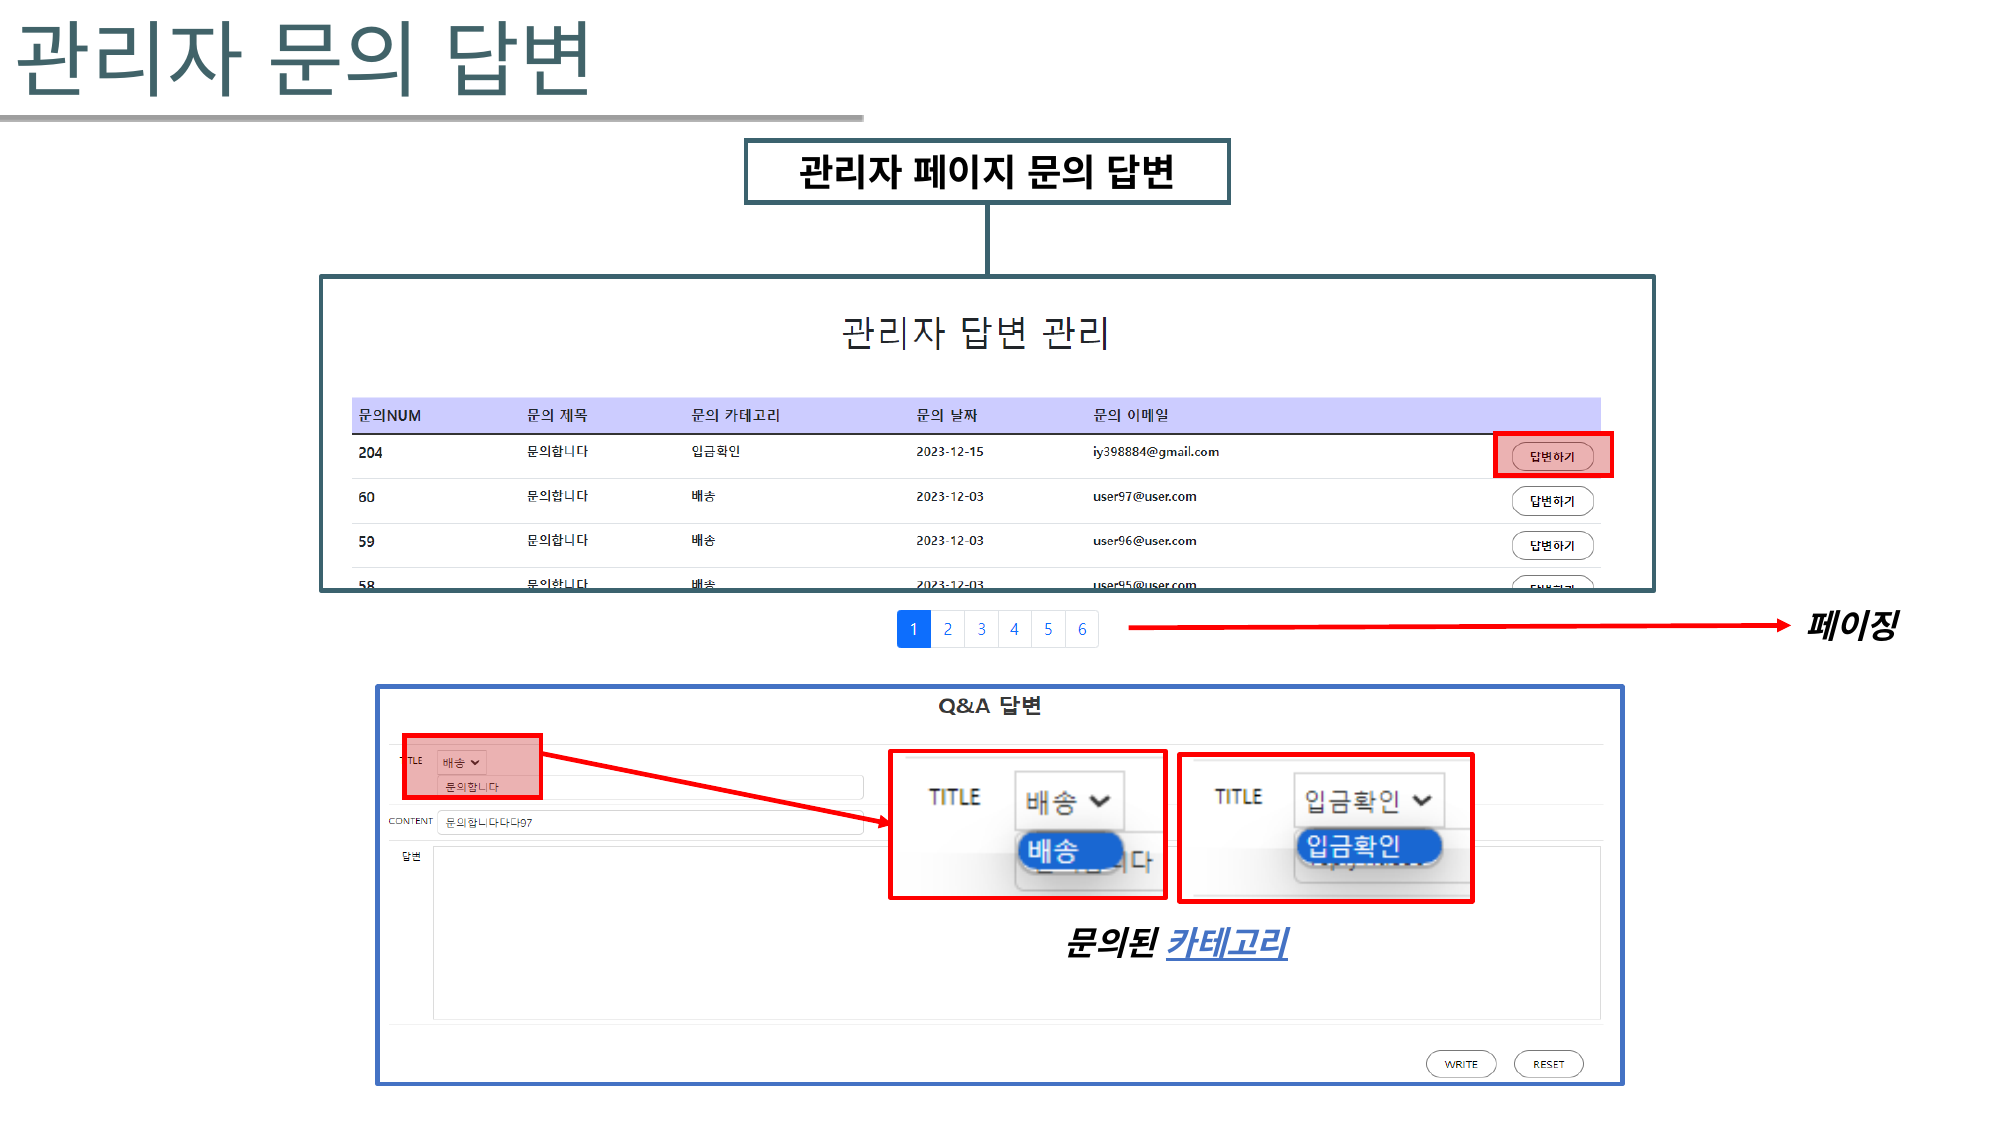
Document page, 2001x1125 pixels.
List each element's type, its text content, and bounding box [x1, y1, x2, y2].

picture [871, 590, 1129, 666]
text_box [379, 689, 1620, 1082]
picture [323, 279, 1652, 589]
text_box 페이징 [1791, 598, 1913, 653]
text_box 관리자 페이지 문의 답변 [745, 139, 1230, 204]
text_box 관리자 문의 답변 [0, 0, 1000, 115]
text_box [0, 115, 864, 122]
